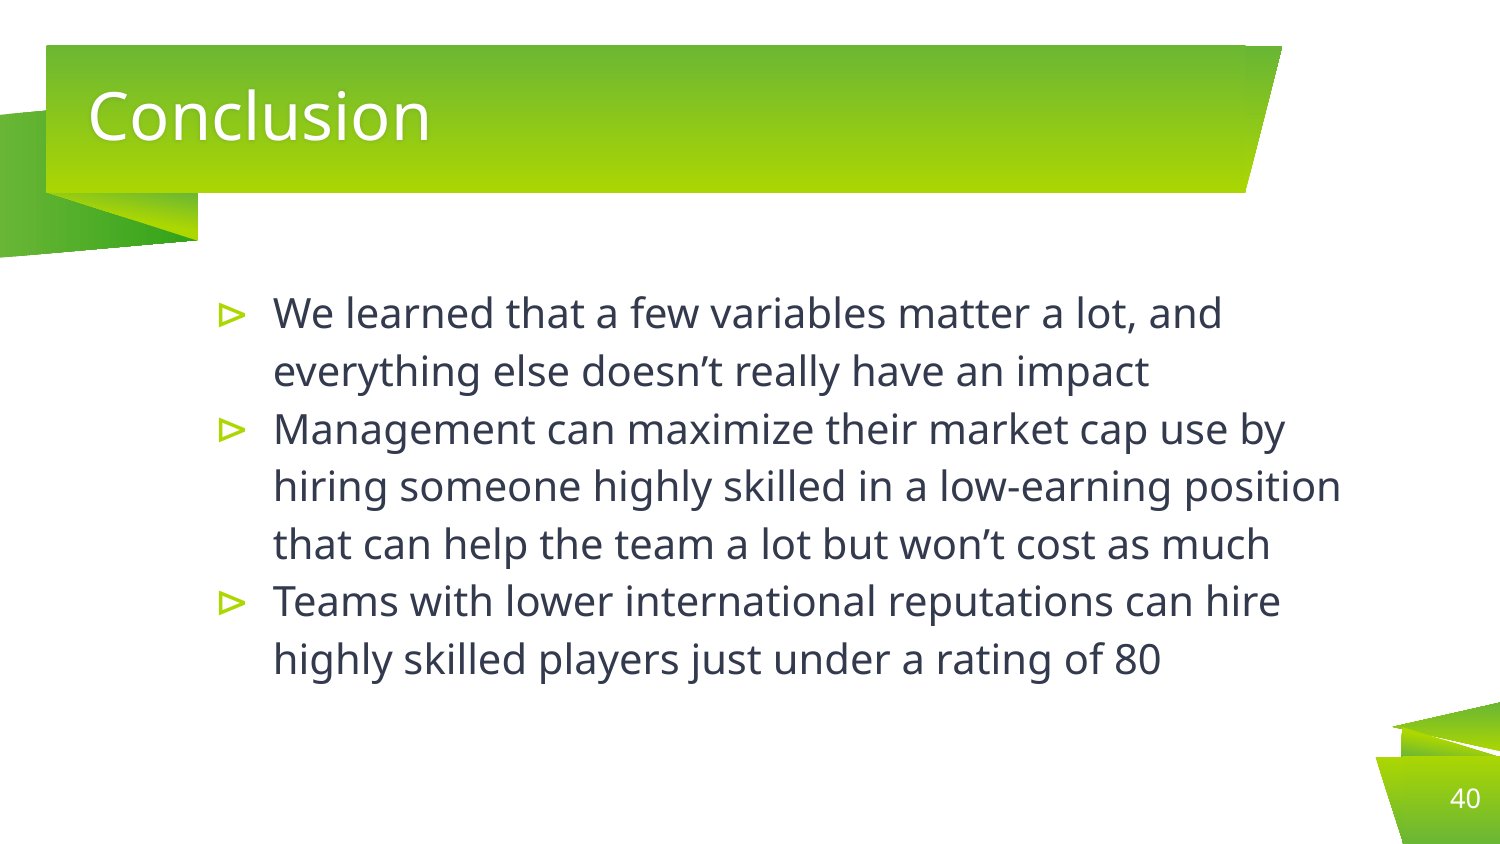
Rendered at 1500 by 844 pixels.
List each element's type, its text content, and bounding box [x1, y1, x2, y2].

slide_number 40 [1401, 756, 1482, 844]
title Conclusion [87, 45, 1210, 193]
list We learned that a few variables matter a lot, and everything else doesn’t really have an impact Management can maximize their market cap use by hiring someone highly skilled in a low-earning position that can help the team a lot but won’t cost as much Teams with lower international reputations can hire highly skilled players just under a rating of 80 [197, 279, 1351, 783]
